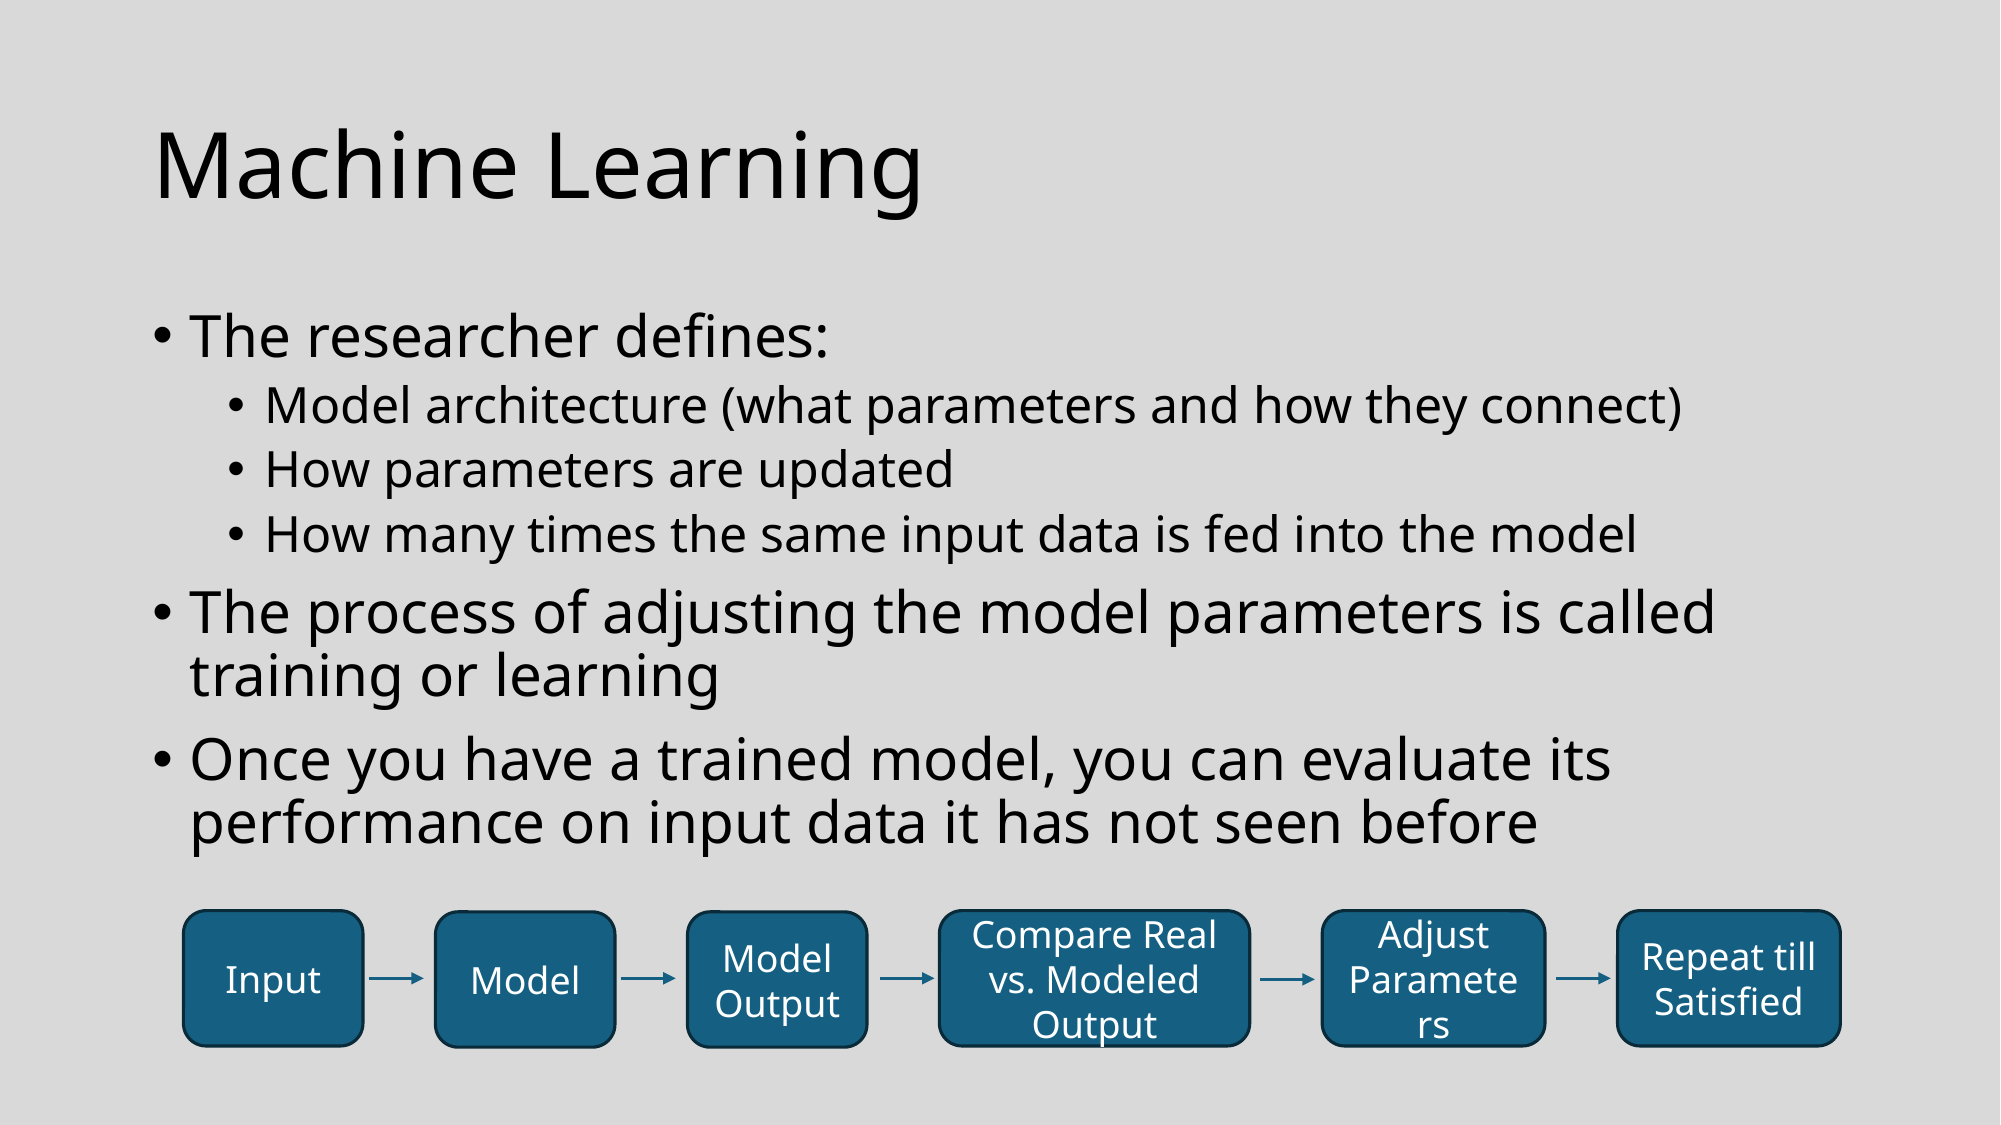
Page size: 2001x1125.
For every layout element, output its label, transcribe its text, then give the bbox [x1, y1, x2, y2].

text_box Repeat till Satisfied [1615, 909, 1842, 1048]
title Machine Learning [137, 59, 1863, 278]
text_box Model Output [685, 910, 869, 1049]
list The researcher defines: Model architecture (what parameters and how they connect) How parameters are updated How many times the same input data is fed into the model The process of adjusting the model parameters is called training or learning Once you have a trained model, you can evaluate its performance on input data it has not seen before [137, 299, 1863, 1014]
text_box Input [181, 909, 365, 1048]
text_box Adjust Parameters [1320, 909, 1547, 1048]
text_box Compare Real vs. Modeled Output [937, 909, 1252, 1048]
text_box Model [433, 910, 617, 1049]
